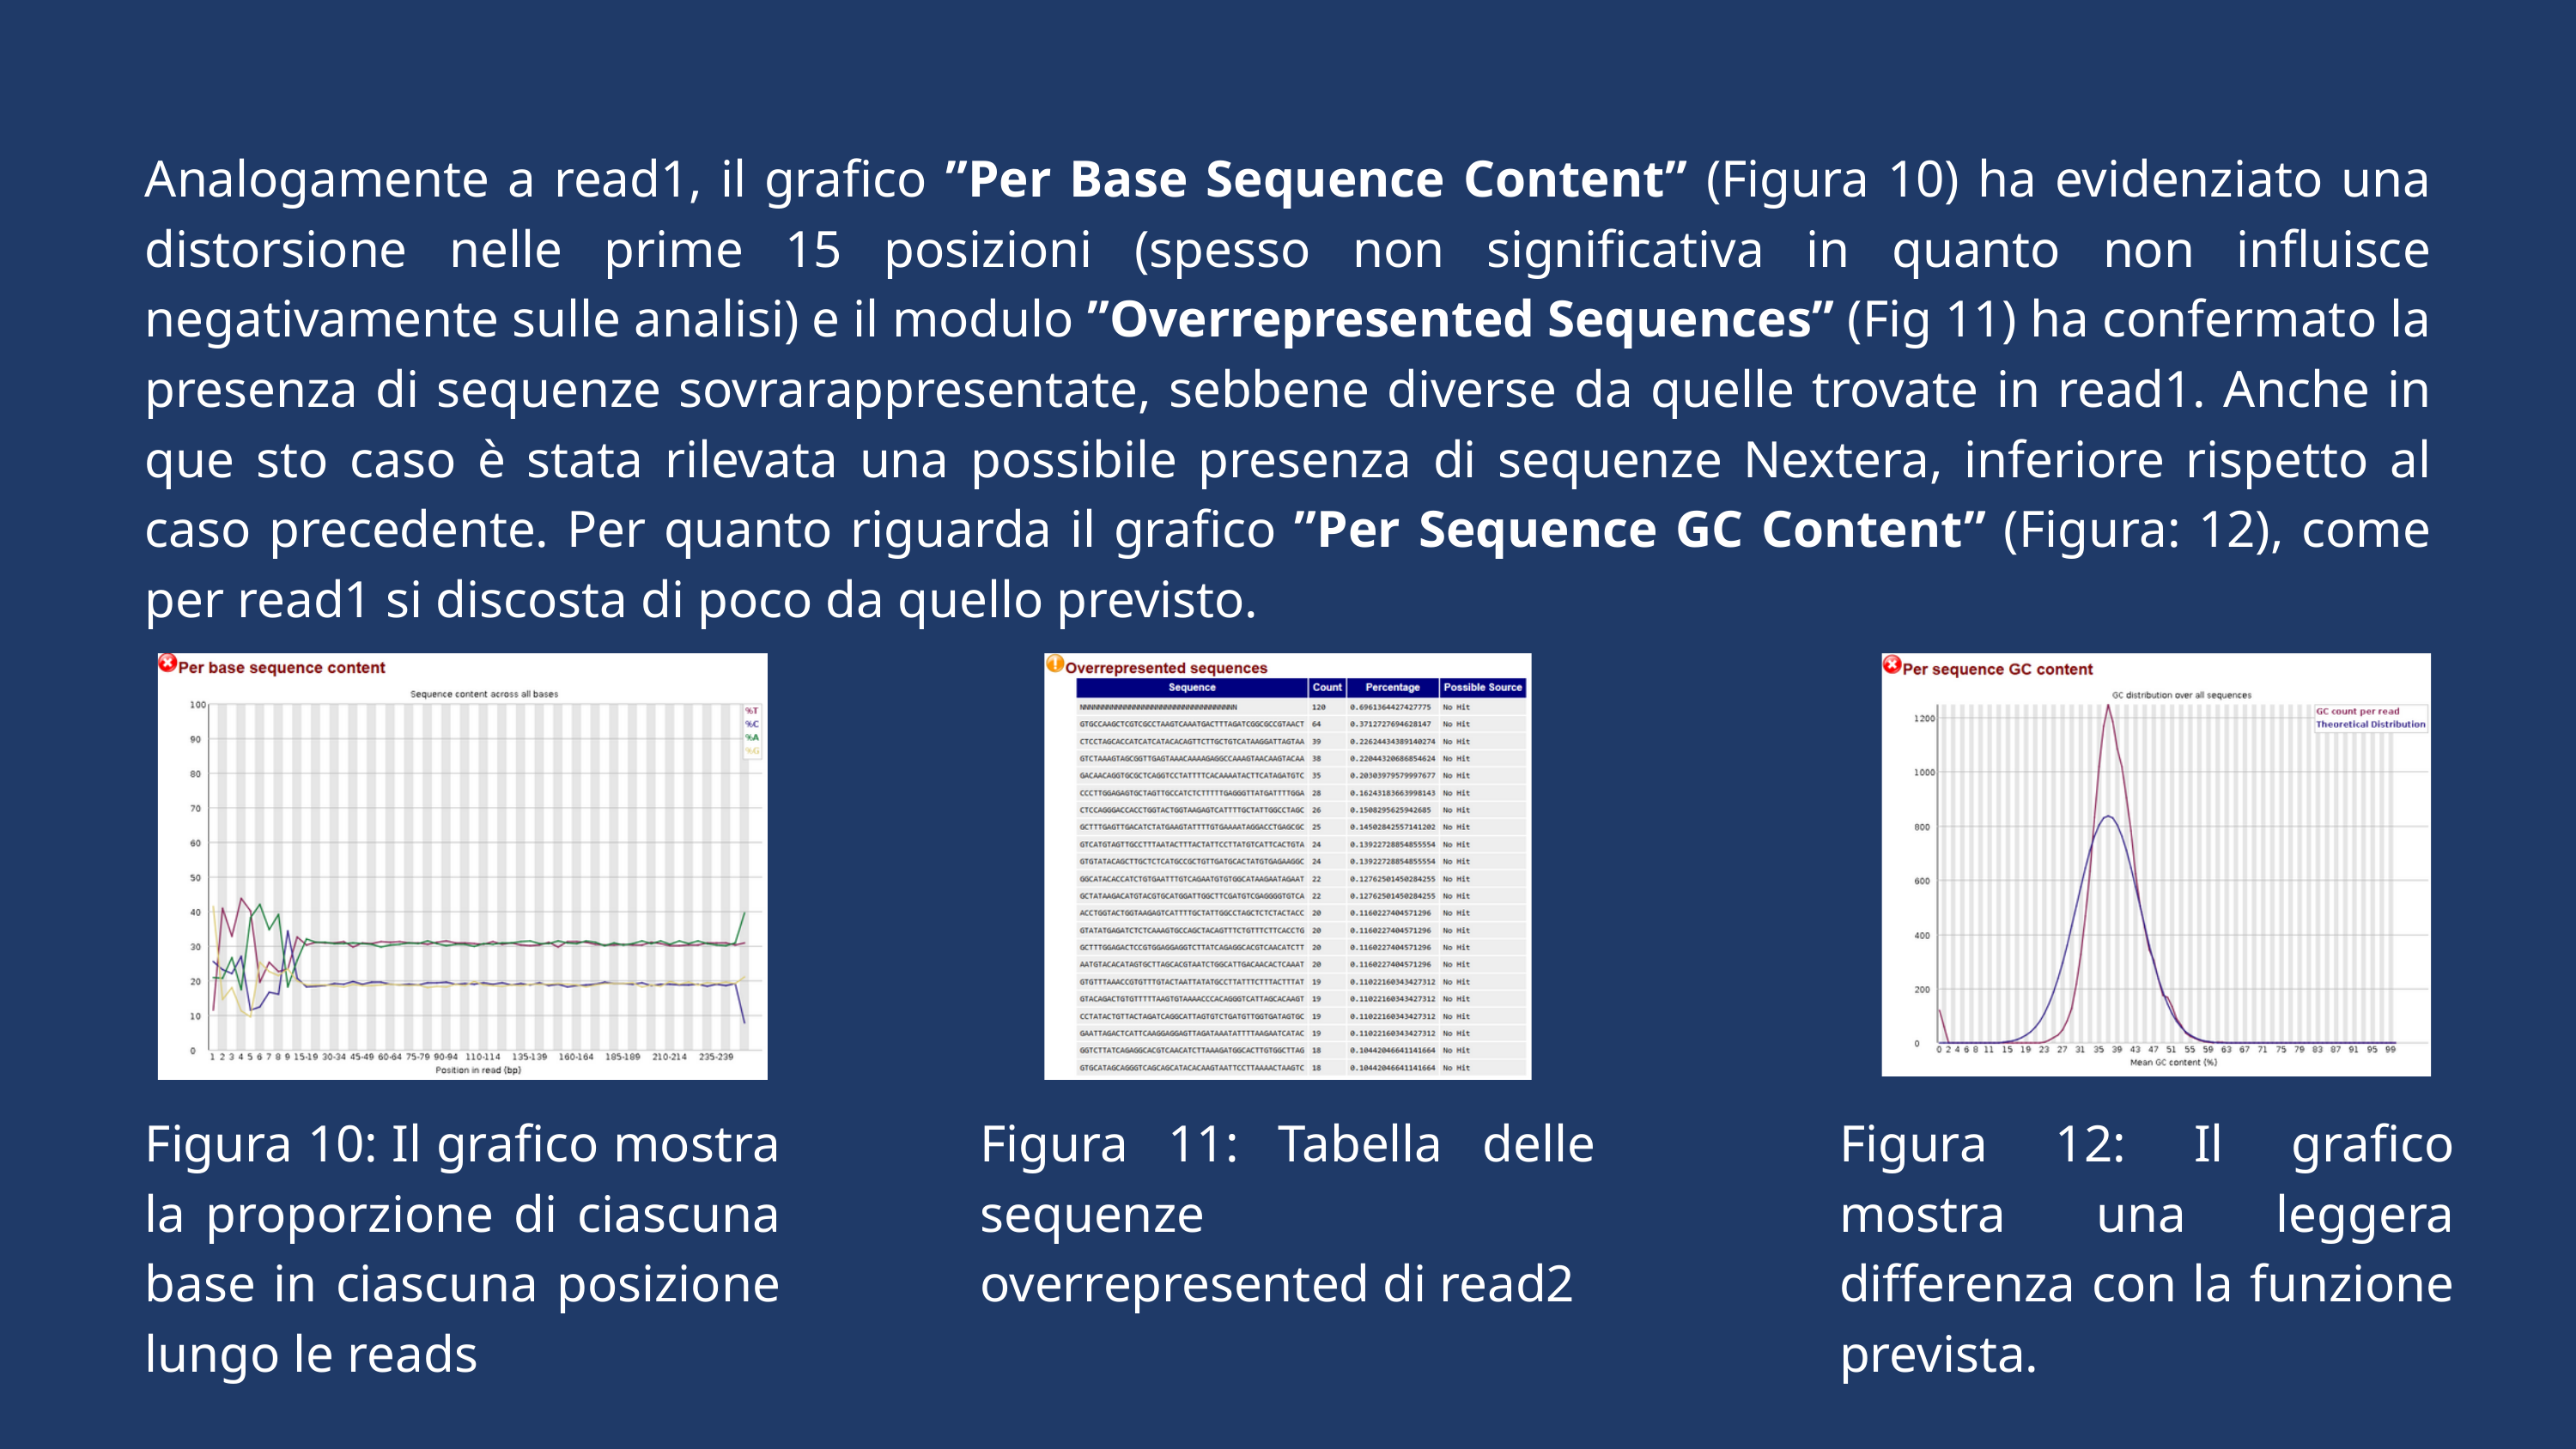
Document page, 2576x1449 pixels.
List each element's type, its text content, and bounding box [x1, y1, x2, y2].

text_box Figura 12: Il grafico mostra una leggera differenza con la funzione prevista. [1838, 1101, 2455, 1383]
text_box Figura 10: Il grafico mostra la proporzione di ciascuna base in ciascuna posizione lungo le reads [144, 1101, 781, 1383]
text_box [1881, 653, 2432, 1076]
text_box Figura 11: Tabella delle sequenze overrepresented di read2 [980, 1101, 1596, 1313]
text_box Analogamente a read1, il grafico ”Per Base Sequence Content” (Figura 10) ha evidenziato una distorsione nelle prime 15 posizioni (spesso non significativa in quanto non influisce negativamente sulle analisi) e il modulo ”Overrepresented Sequences” (Fig 11) ha confermato la presenza di sequenze sovrarappresentate, sebbene diverse da quelle trovate in read1. Anche in que sto caso è stata rilevata una possibile presenza di sequenze Nextera, inferiore rispetto al caso precedente. Per quanto riguarda il grafico ”Per Sequence GC Content” (Figura: 12), come per read1 si discosta di poco da quello previsto. [144, 136, 2432, 628]
text_box [1044, 653, 1532, 1080]
text_box [157, 653, 769, 1080]
